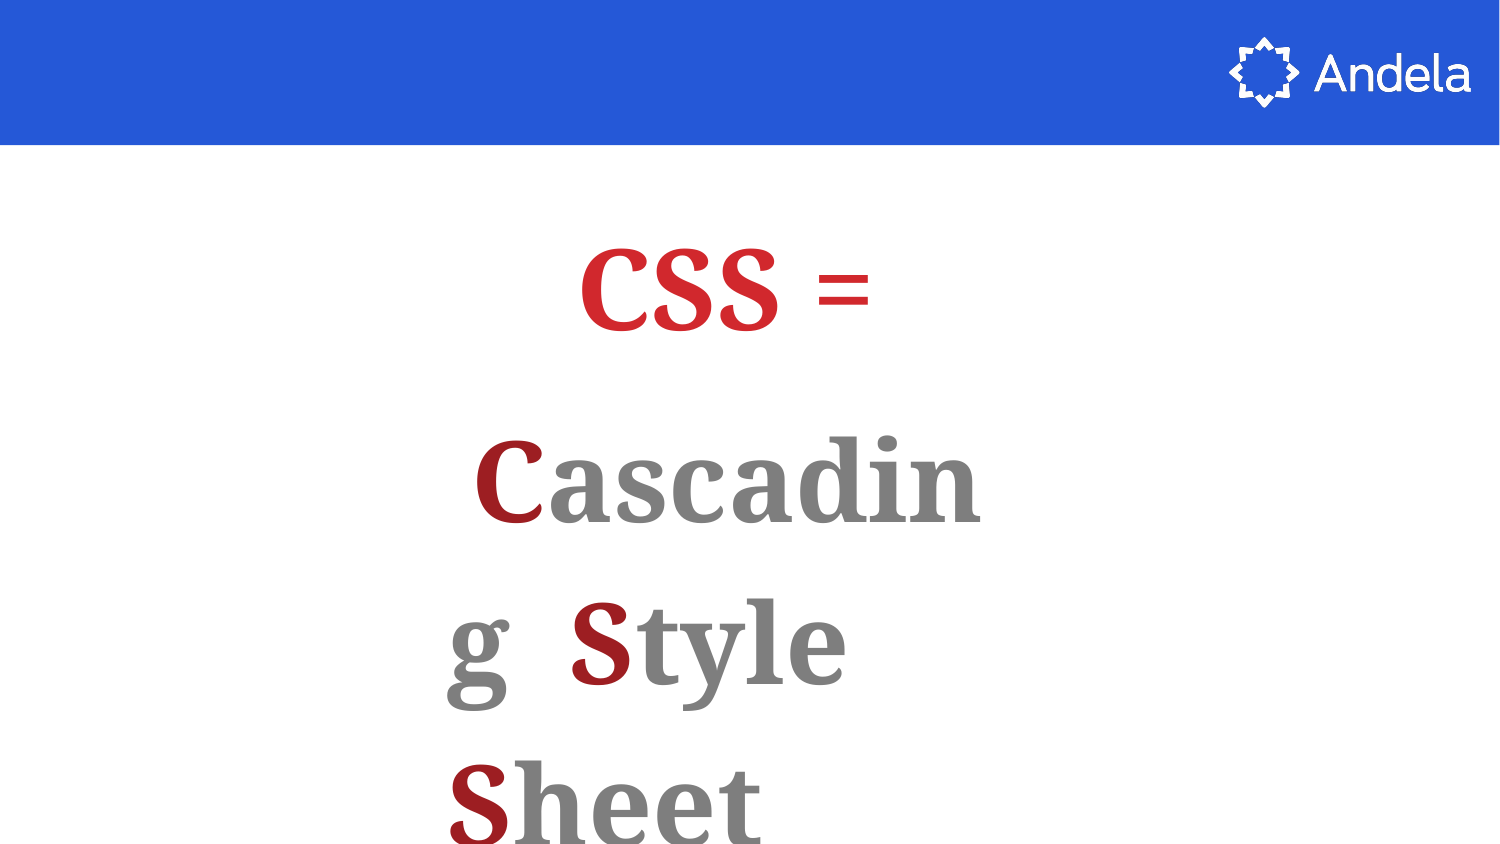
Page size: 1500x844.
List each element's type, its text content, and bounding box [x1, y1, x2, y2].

picture [1229, 37, 1471, 108]
text_box CSS = Cascading Style Sheet [446, 159, 1028, 844]
